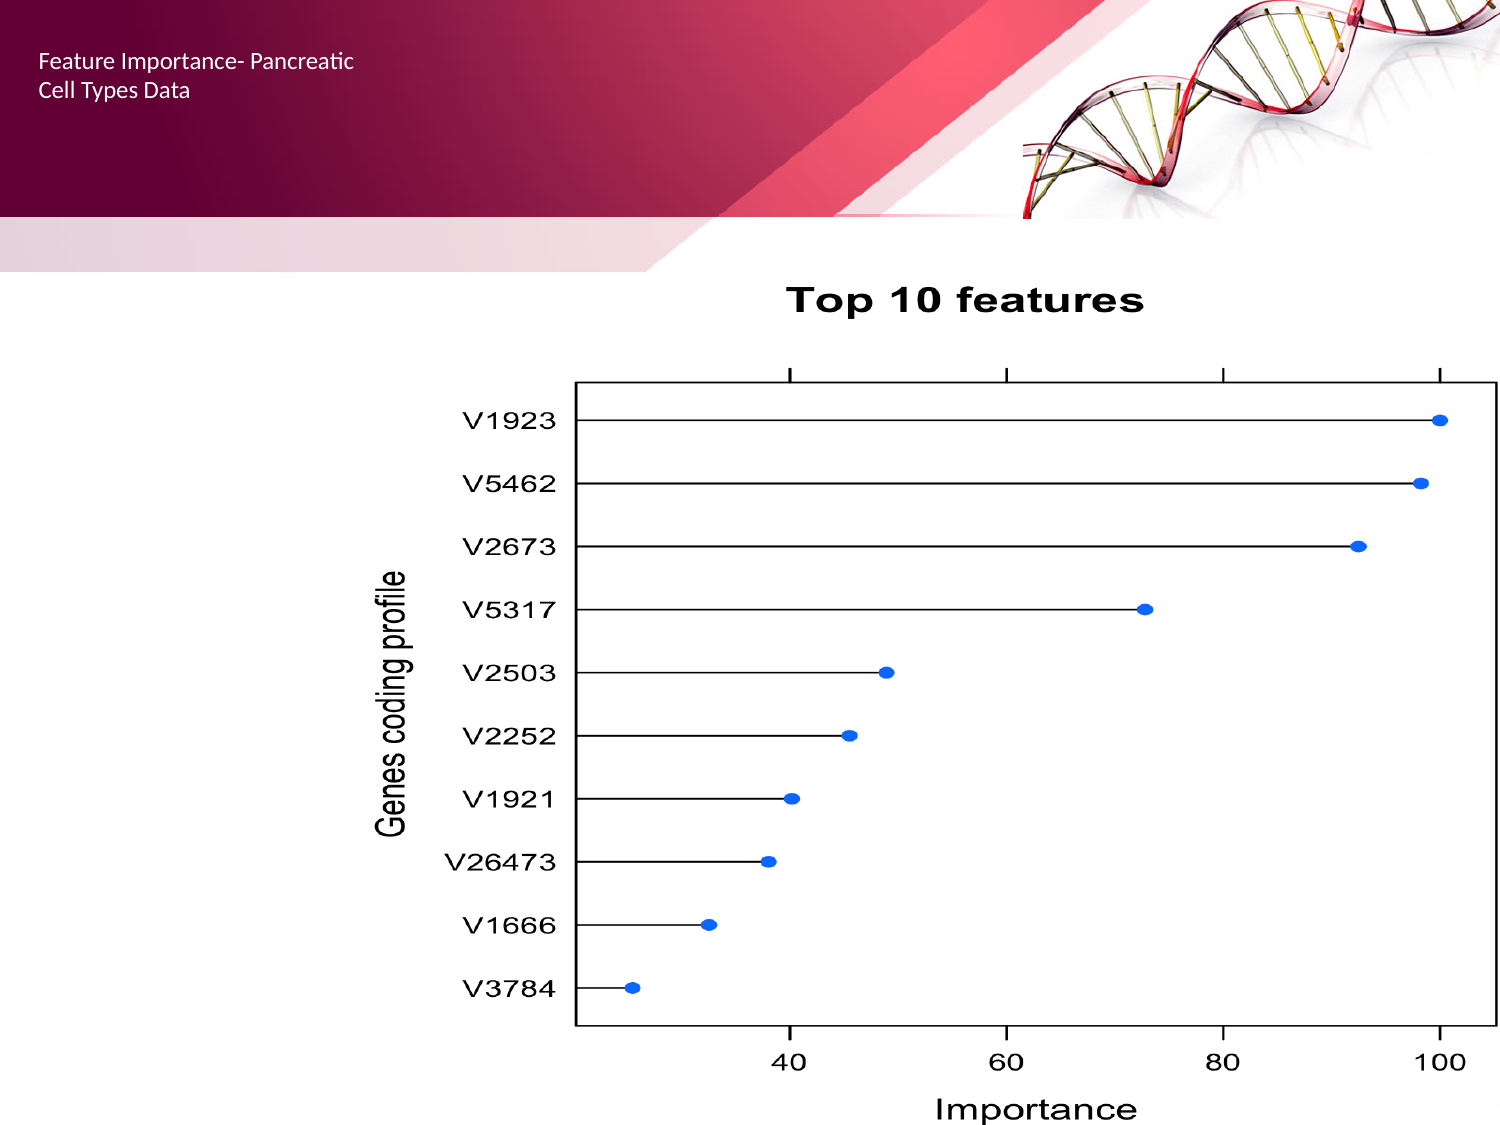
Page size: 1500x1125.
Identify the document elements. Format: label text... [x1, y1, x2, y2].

picture [0, 0, 1500, 1125]
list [373, 286, 1498, 1125]
title Feature Importance- Pancreatic Cell Types Data [23, 36, 1374, 112]
